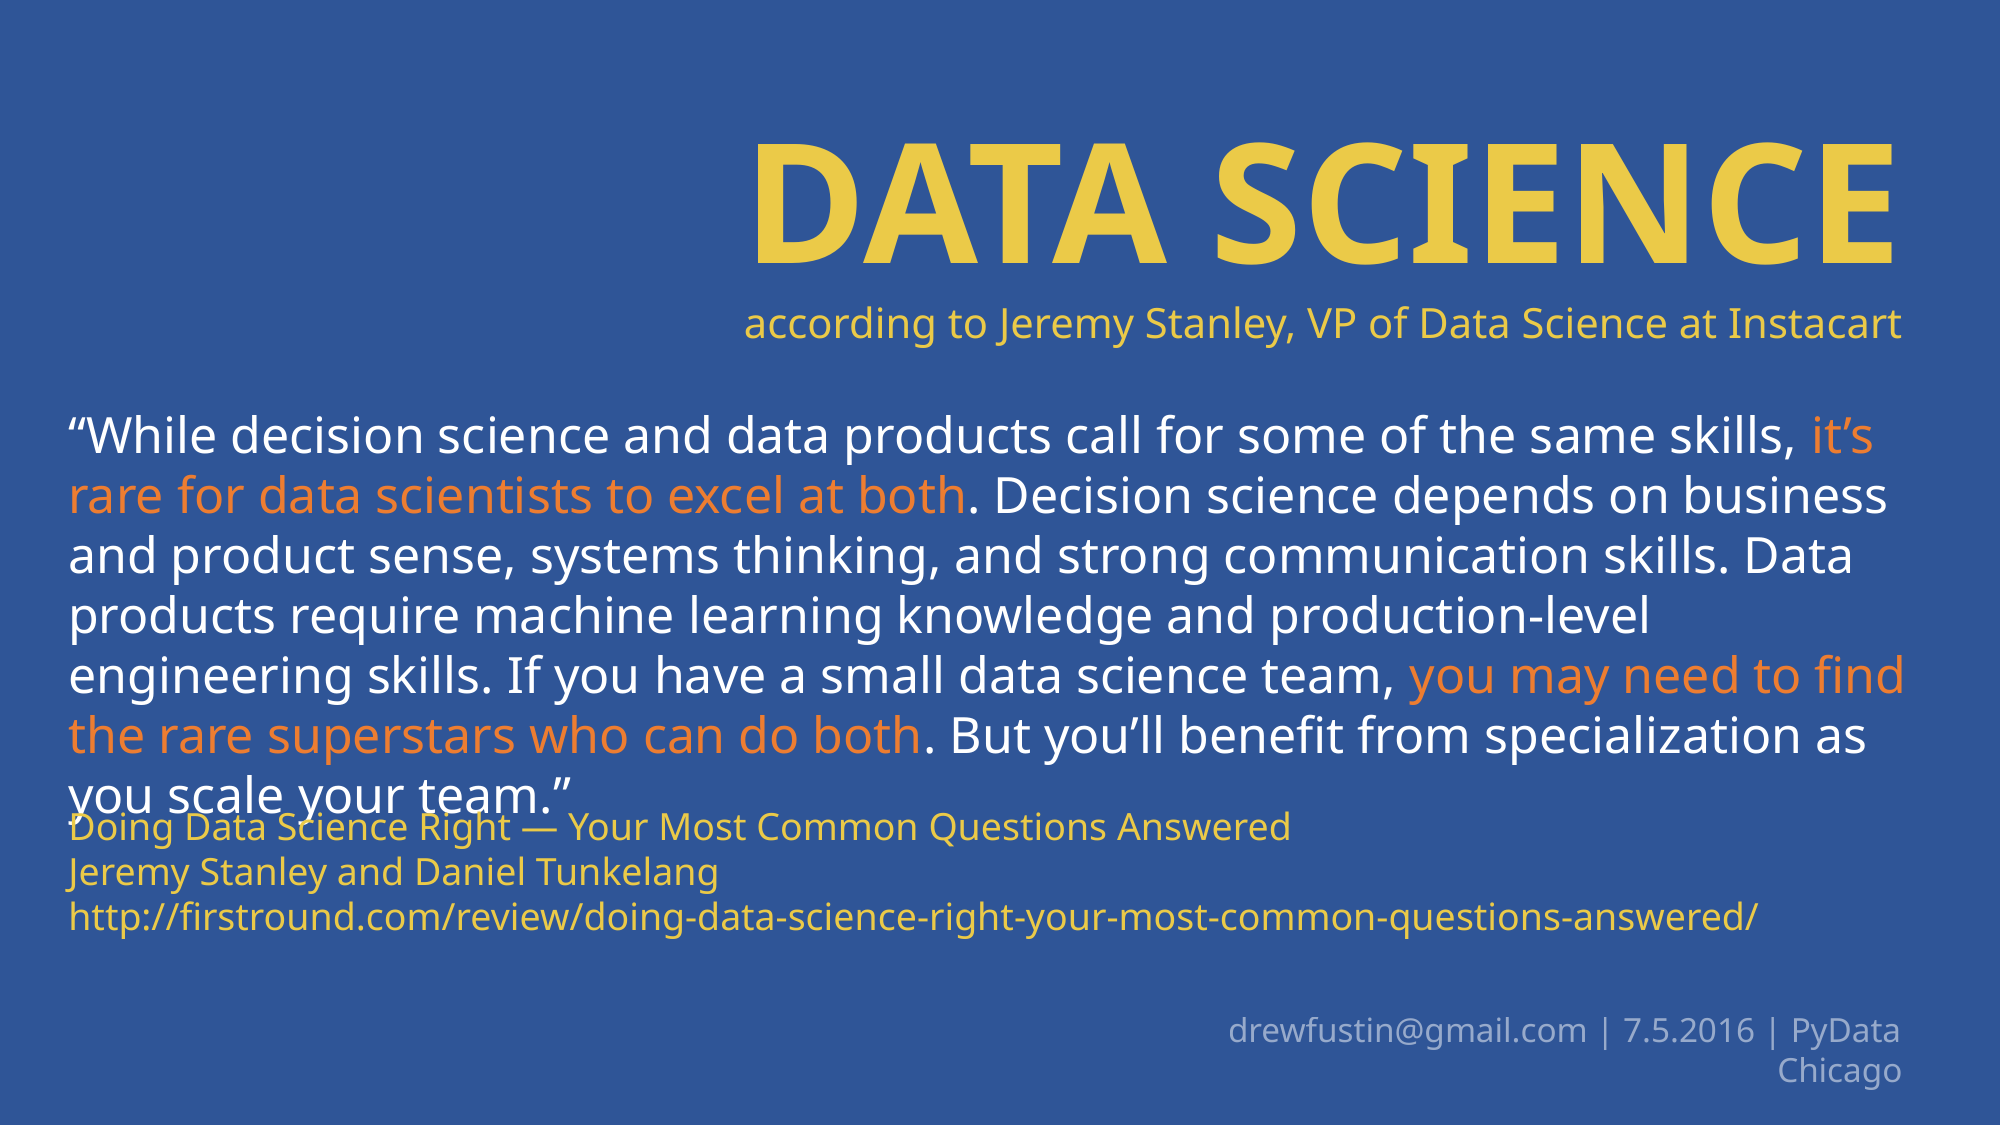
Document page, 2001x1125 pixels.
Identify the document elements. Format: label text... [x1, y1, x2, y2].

text_box DATA SCIENCE according to Jeremy Stanley, VP of Data Science at Instacart [0, 89, 1918, 354]
text_box drewfustin@gmail.com | 7.5.2016 | PyData Chicago [1146, 1002, 1918, 1097]
text_box “While decision science and data products call for some of the same skills, it’s rare for data scientists to excel at both. Decision science depends on business and product sense, systems thinking, and strong communication skills. Data products require machine learning knowledge and production-level engineering skills. If you have a small data science team, you may need to find the rare superstars who can do both. But you’ll benefit from specialization as you scale your team.” [53, 395, 1948, 831]
text_box Doing Data Science Right — Your Most Common Questions Answered Jeremy Stanley and Daniel Tunkelang http://firstround.com/review/doing-data-science-right-your-most-common-questions-answered/ [53, 795, 1918, 946]
